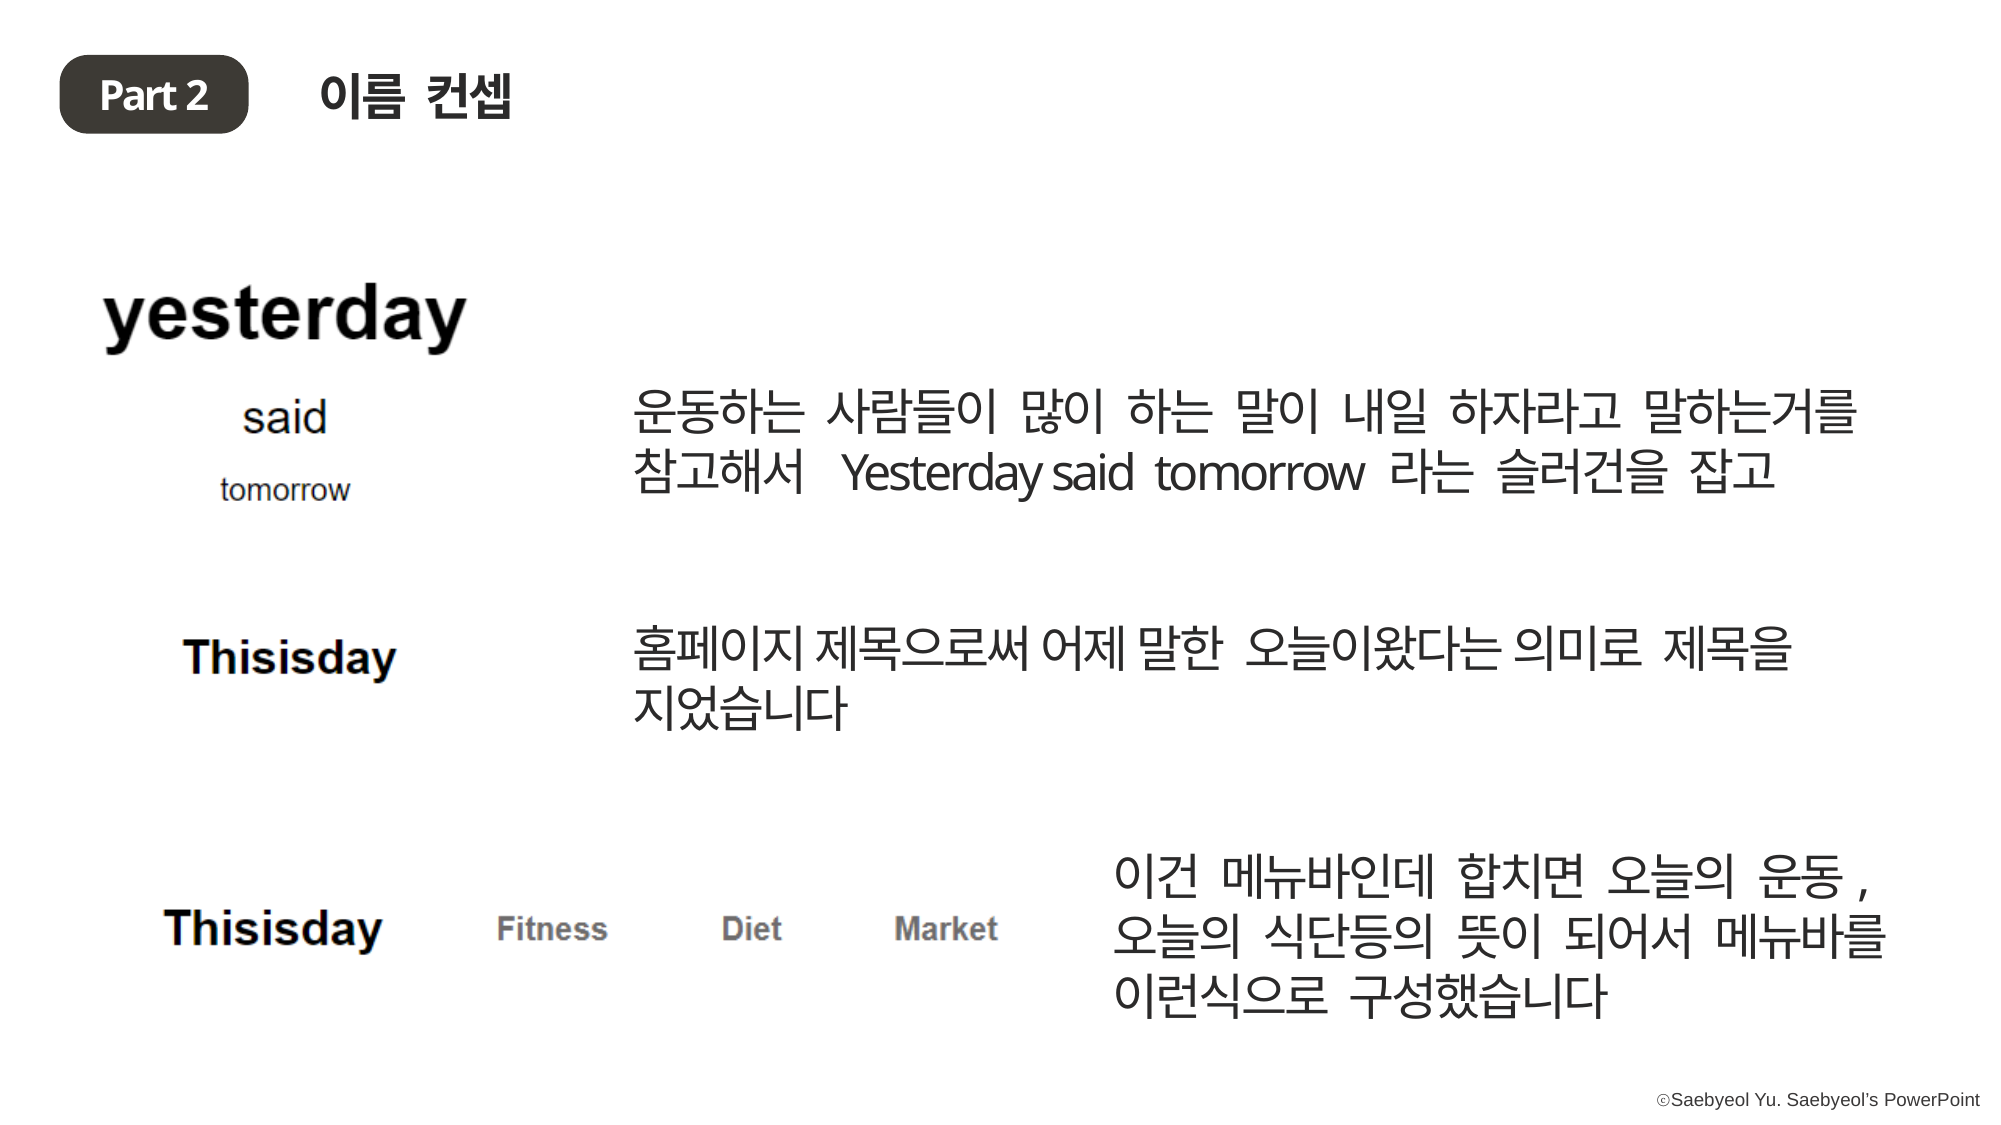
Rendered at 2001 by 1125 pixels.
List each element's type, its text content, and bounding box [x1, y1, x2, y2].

picture [59, 868, 1138, 1005]
text_box 홈페이지 제목으로써 어제 말한 오늘이왔다는 의미로 제목을 지었습니다 [617, 609, 1931, 745]
picture [87, 588, 463, 768]
text_box 이건 메뉴바인데 합치면 오늘의 운동, 오늘의 식단등의 뜻이 되어서 메뉴바를 이런식으로 구성했습니다 [1098, 838, 1959, 1033]
text_box Part 2 [83, 61, 225, 127]
text_box [58, 53, 250, 135]
text_box 이름 컨셉 [303, 57, 530, 133]
picture [0, 233, 565, 537]
text_box 운동하는 사람들이 많이 하는 말이 내일 하자라고 말하는거를 참고해서 Yesterday said tomorrow 라는 슬러건을 잡고 [617, 372, 1931, 508]
